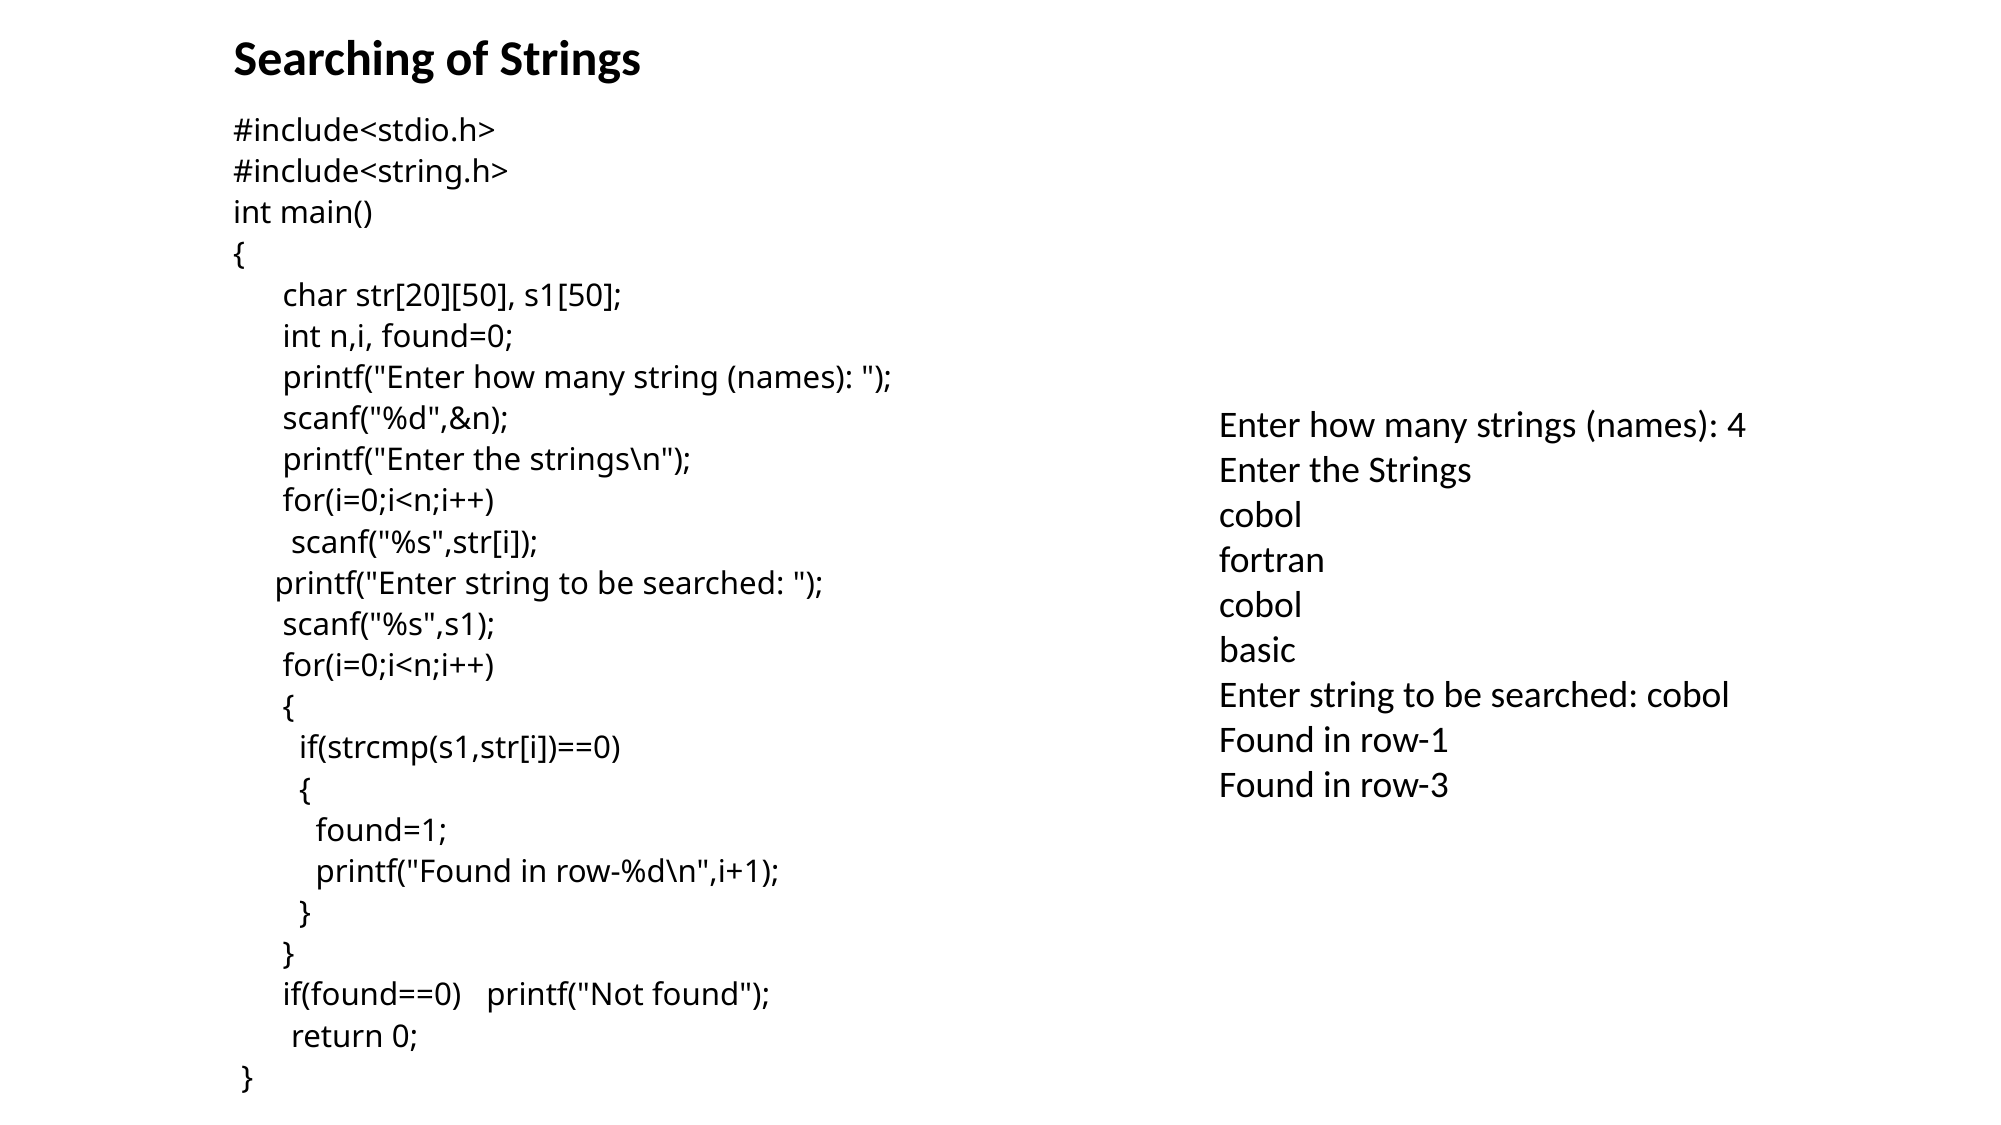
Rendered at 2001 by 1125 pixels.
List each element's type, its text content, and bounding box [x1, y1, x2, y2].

text_box Enter how many strings (names): 4 Enter the Strings cobol fortran cobol basic Enter string to be searched: cobol Found in row-1 Found in row-3 [1204, 393, 1897, 813]
text_box #include<stdio.h> #include<string.h> int main() { char str[20][50], s1[50]; int n,i, found=0; printf("Enter how many string (names): "); scanf("%d",&n); printf("Enter the strings\n"); for(i=0;i<n;i++) scanf("%s",str[i]); printf("Enter string to be searched: "); scanf("%s",s1); for(i=0;i<n;i++) { if(strcmp(s1,str[i])==0) { found=1; printf("Found in row-%d\n",i+1); } } if(found==0) printf("Not found"); return 0; } [218, 99, 1178, 1102]
list Searching of Strings [218, 25, 1807, 103]
